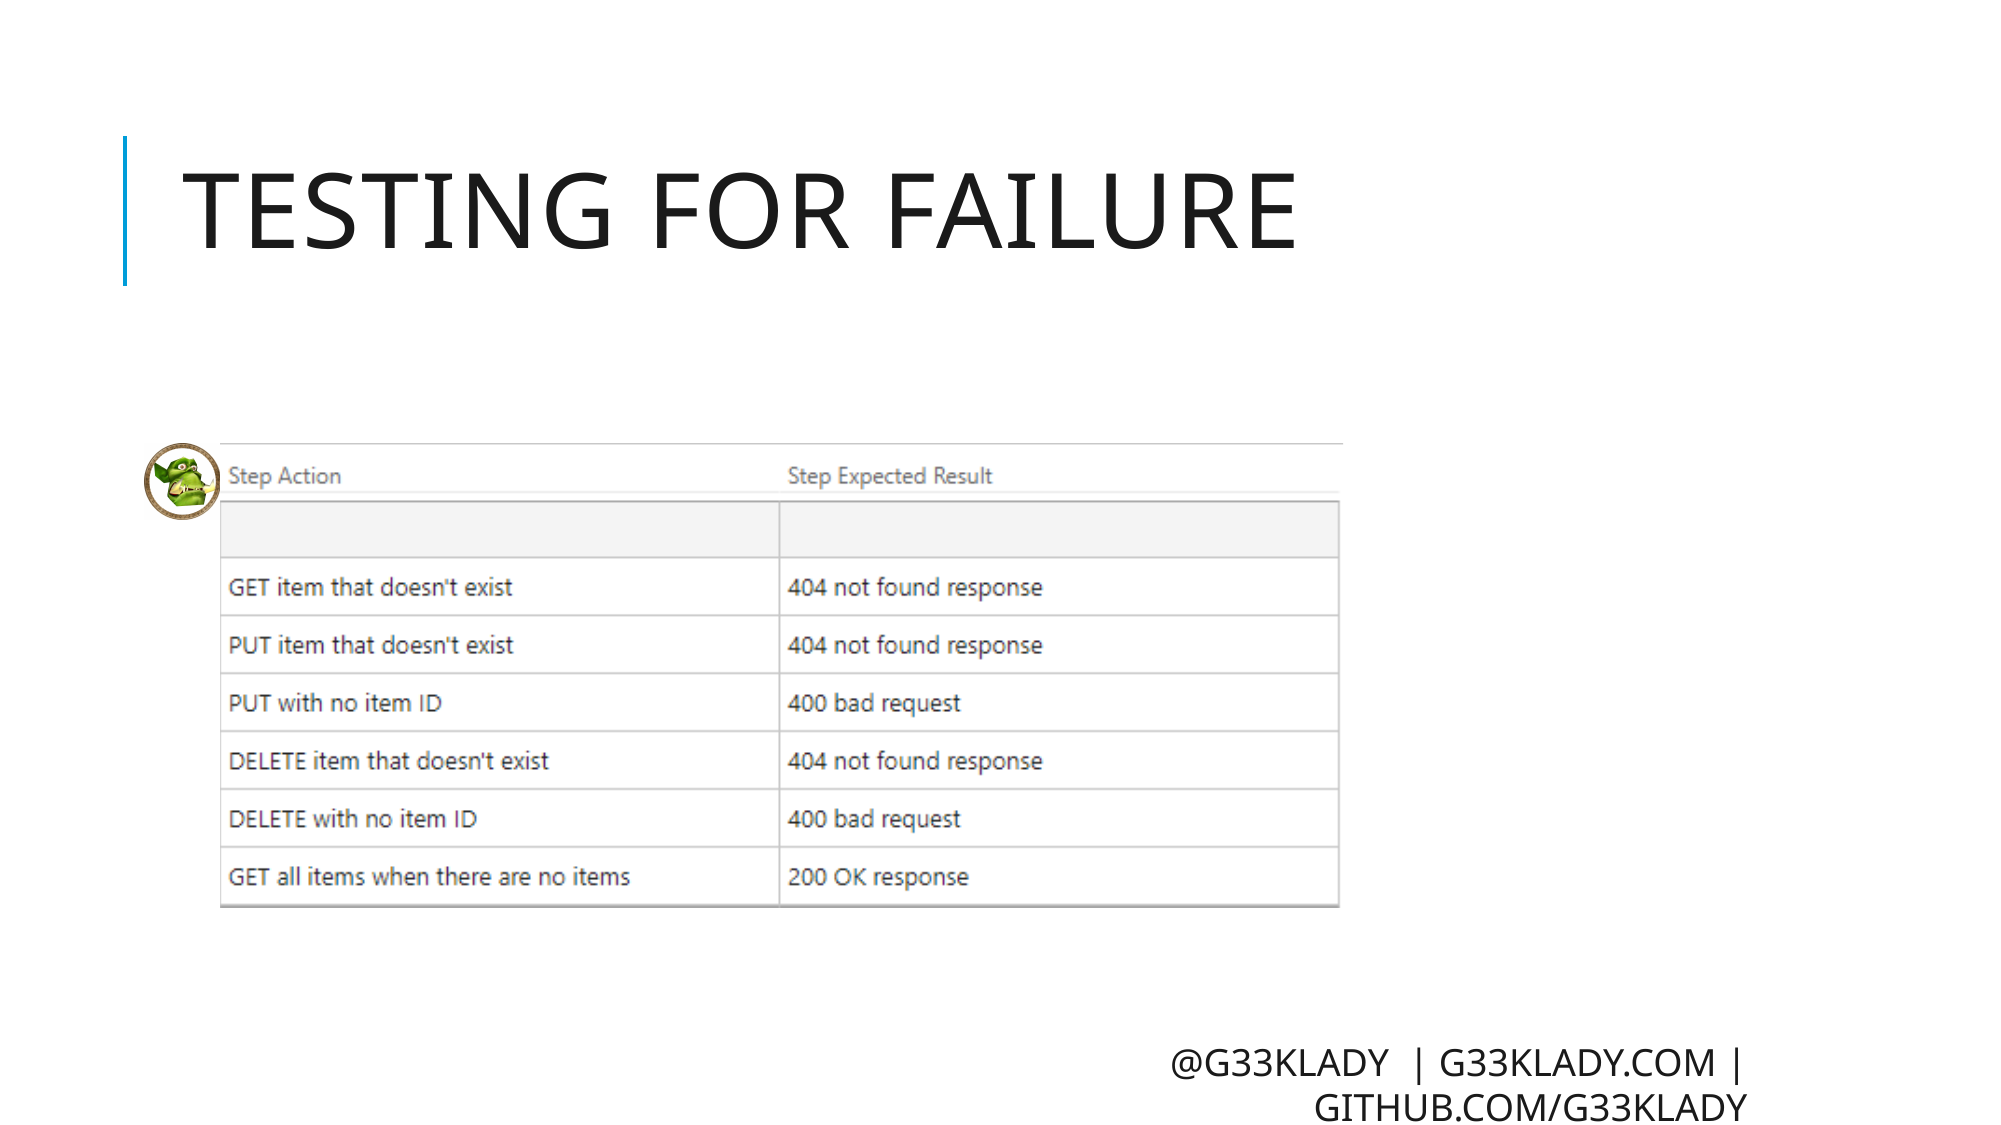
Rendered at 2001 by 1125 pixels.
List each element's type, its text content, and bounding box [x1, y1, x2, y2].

title Testing for failure [168, 96, 1763, 342]
footer @g33klady | g33klady.com | github.com/g33klady [794, 1061, 1763, 1107]
picture [143, 443, 1344, 908]
